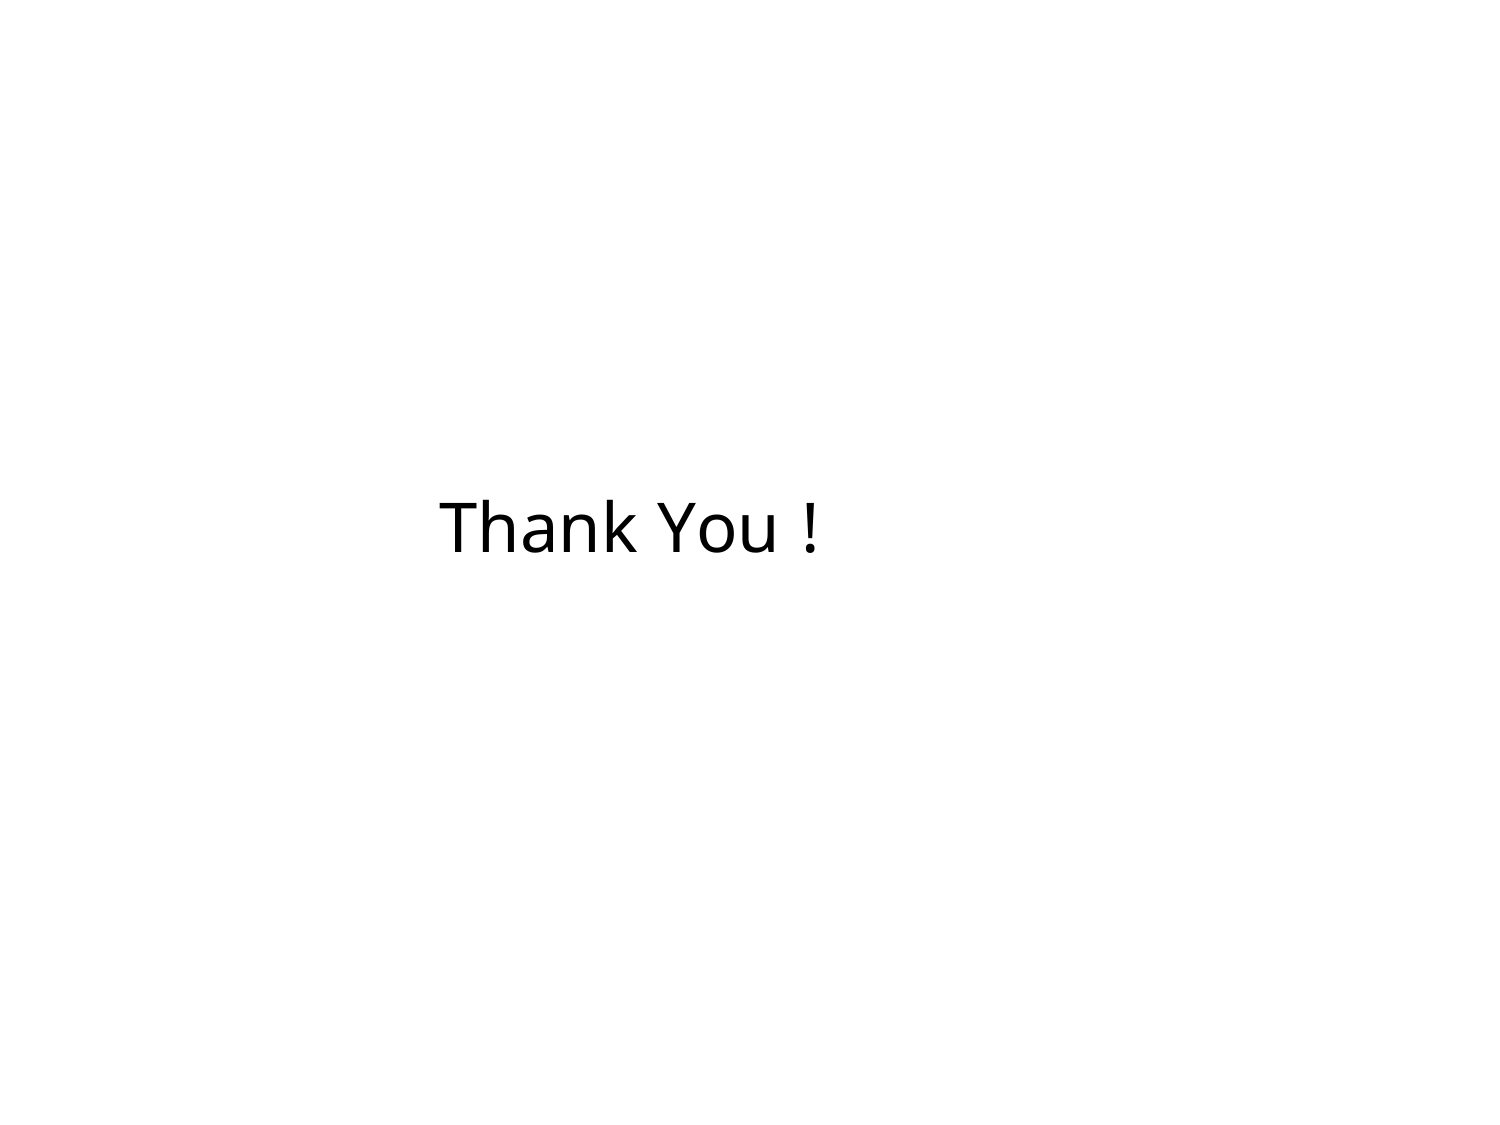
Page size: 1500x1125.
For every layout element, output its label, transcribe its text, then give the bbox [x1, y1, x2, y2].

title Thank You ! [437, 431, 890, 620]
